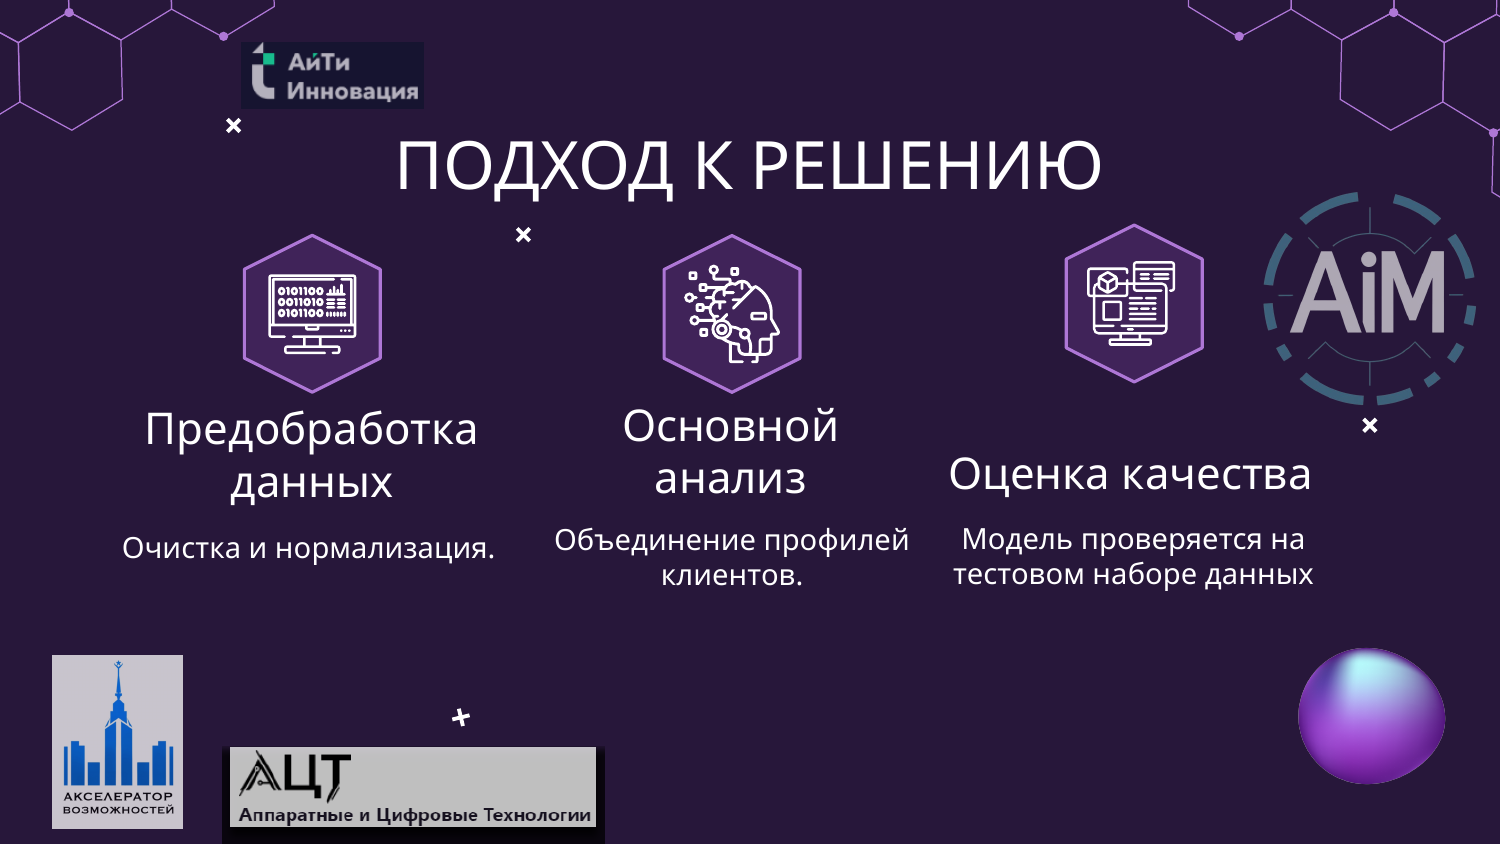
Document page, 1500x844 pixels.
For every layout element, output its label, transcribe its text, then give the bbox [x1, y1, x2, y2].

subtitle Объединение профилей клиентов. [518, 506, 917, 654]
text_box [244, 235, 381, 393]
subtitle Очистка и нормализация. [82, 514, 535, 663]
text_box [516, 228, 530, 242]
picture [1278, 636, 1466, 809]
picture [230, 746, 597, 827]
subtitle Основной анализ [558, 442, 903, 518]
subtitle Предобработка данных [101, 428, 523, 522]
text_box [663, 235, 801, 393]
picture [52, 655, 183, 830]
picture [241, 42, 424, 109]
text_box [227, 118, 241, 132]
title ПОДХОД К РЕШЕНИЮ [118, 107, 1382, 202]
subtitle Оценка качества [917, 437, 1344, 505]
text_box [454, 710, 468, 724]
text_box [1065, 224, 1189, 383]
subtitle Модель проверяется на тестовом наборе данных [917, 505, 1350, 654]
picture [1194, 123, 1500, 474]
